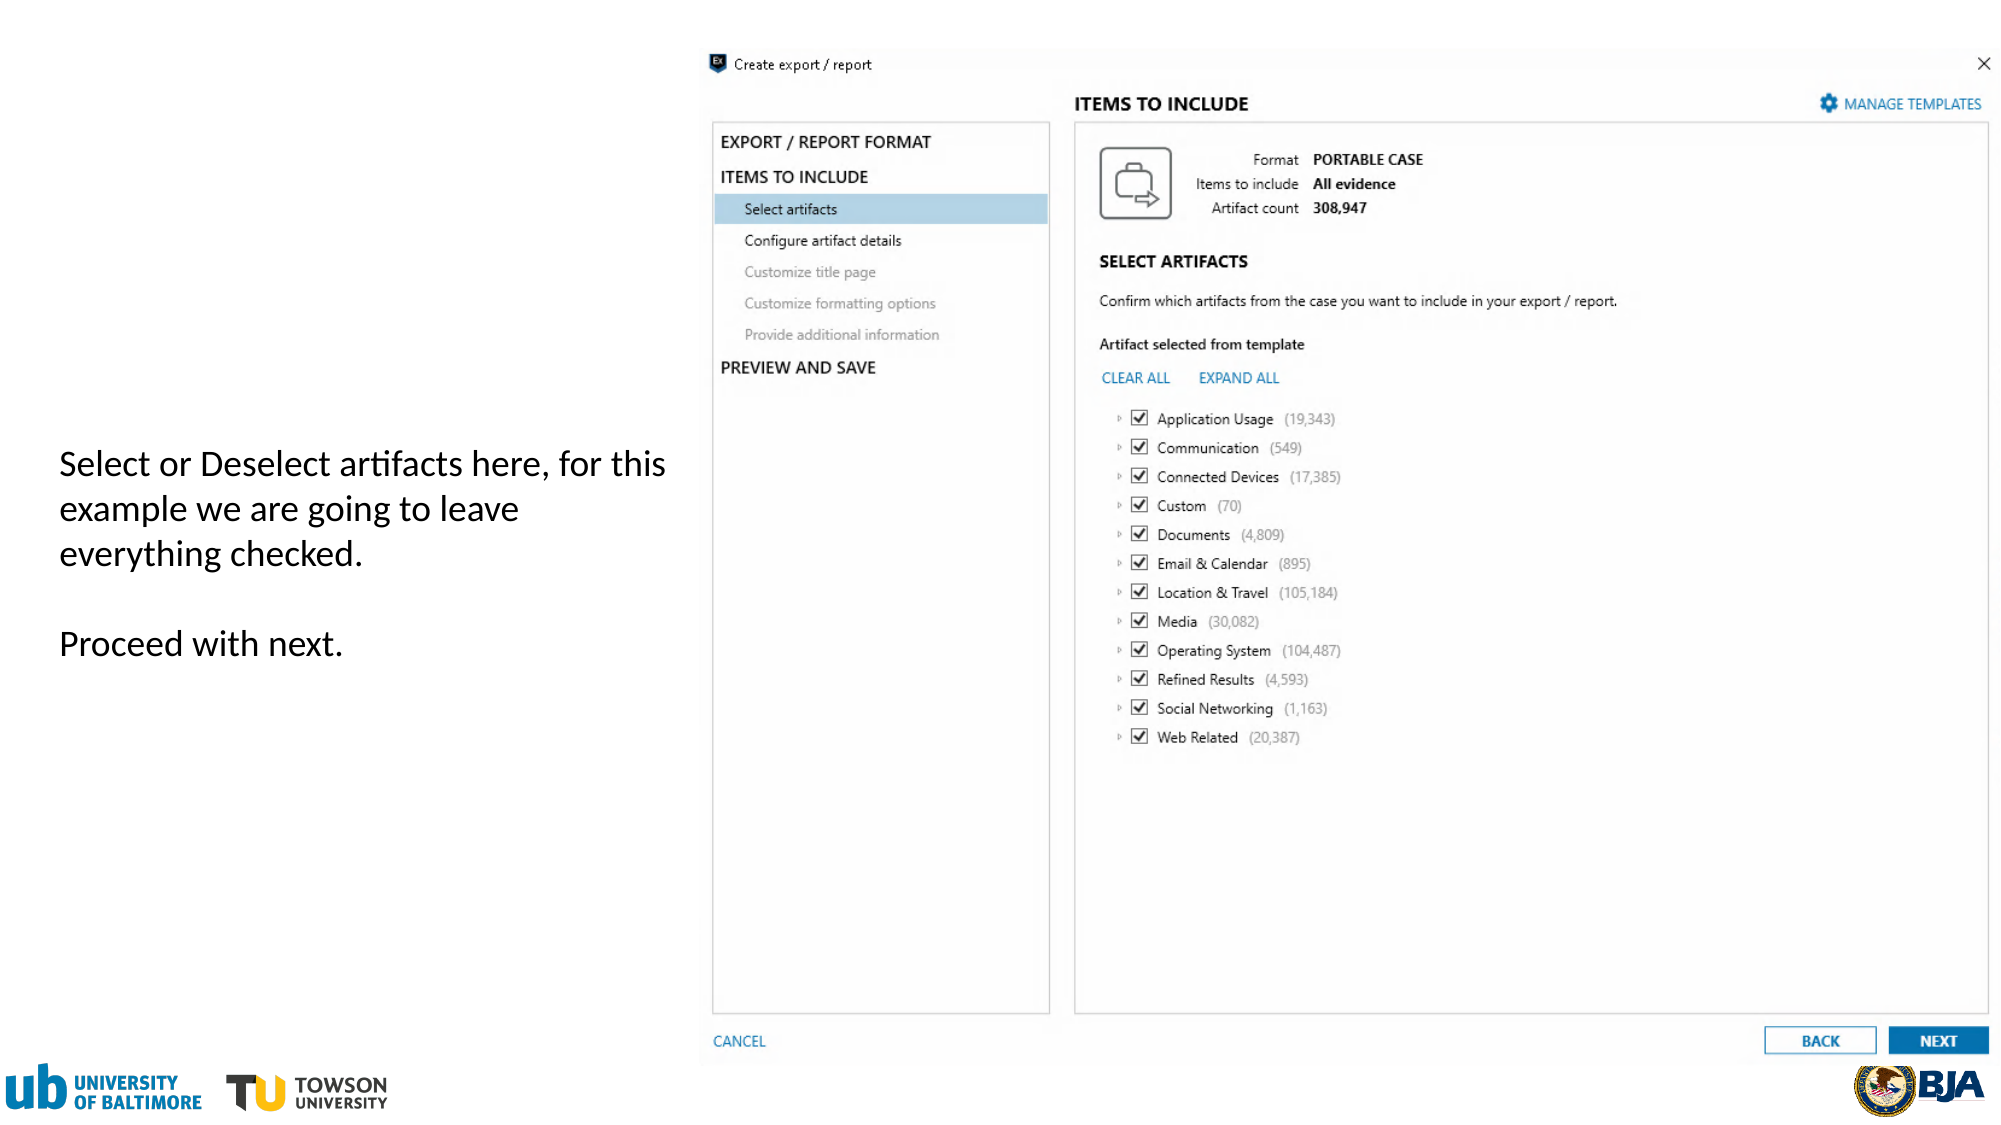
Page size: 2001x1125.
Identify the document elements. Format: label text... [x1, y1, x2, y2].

picture [0, 1031, 407, 1125]
text_box Select or Deselect artifacts here, for this example we are going to leave everything checked. Proceed with next. [44, 431, 699, 672]
picture [699, 48, 2000, 1117]
